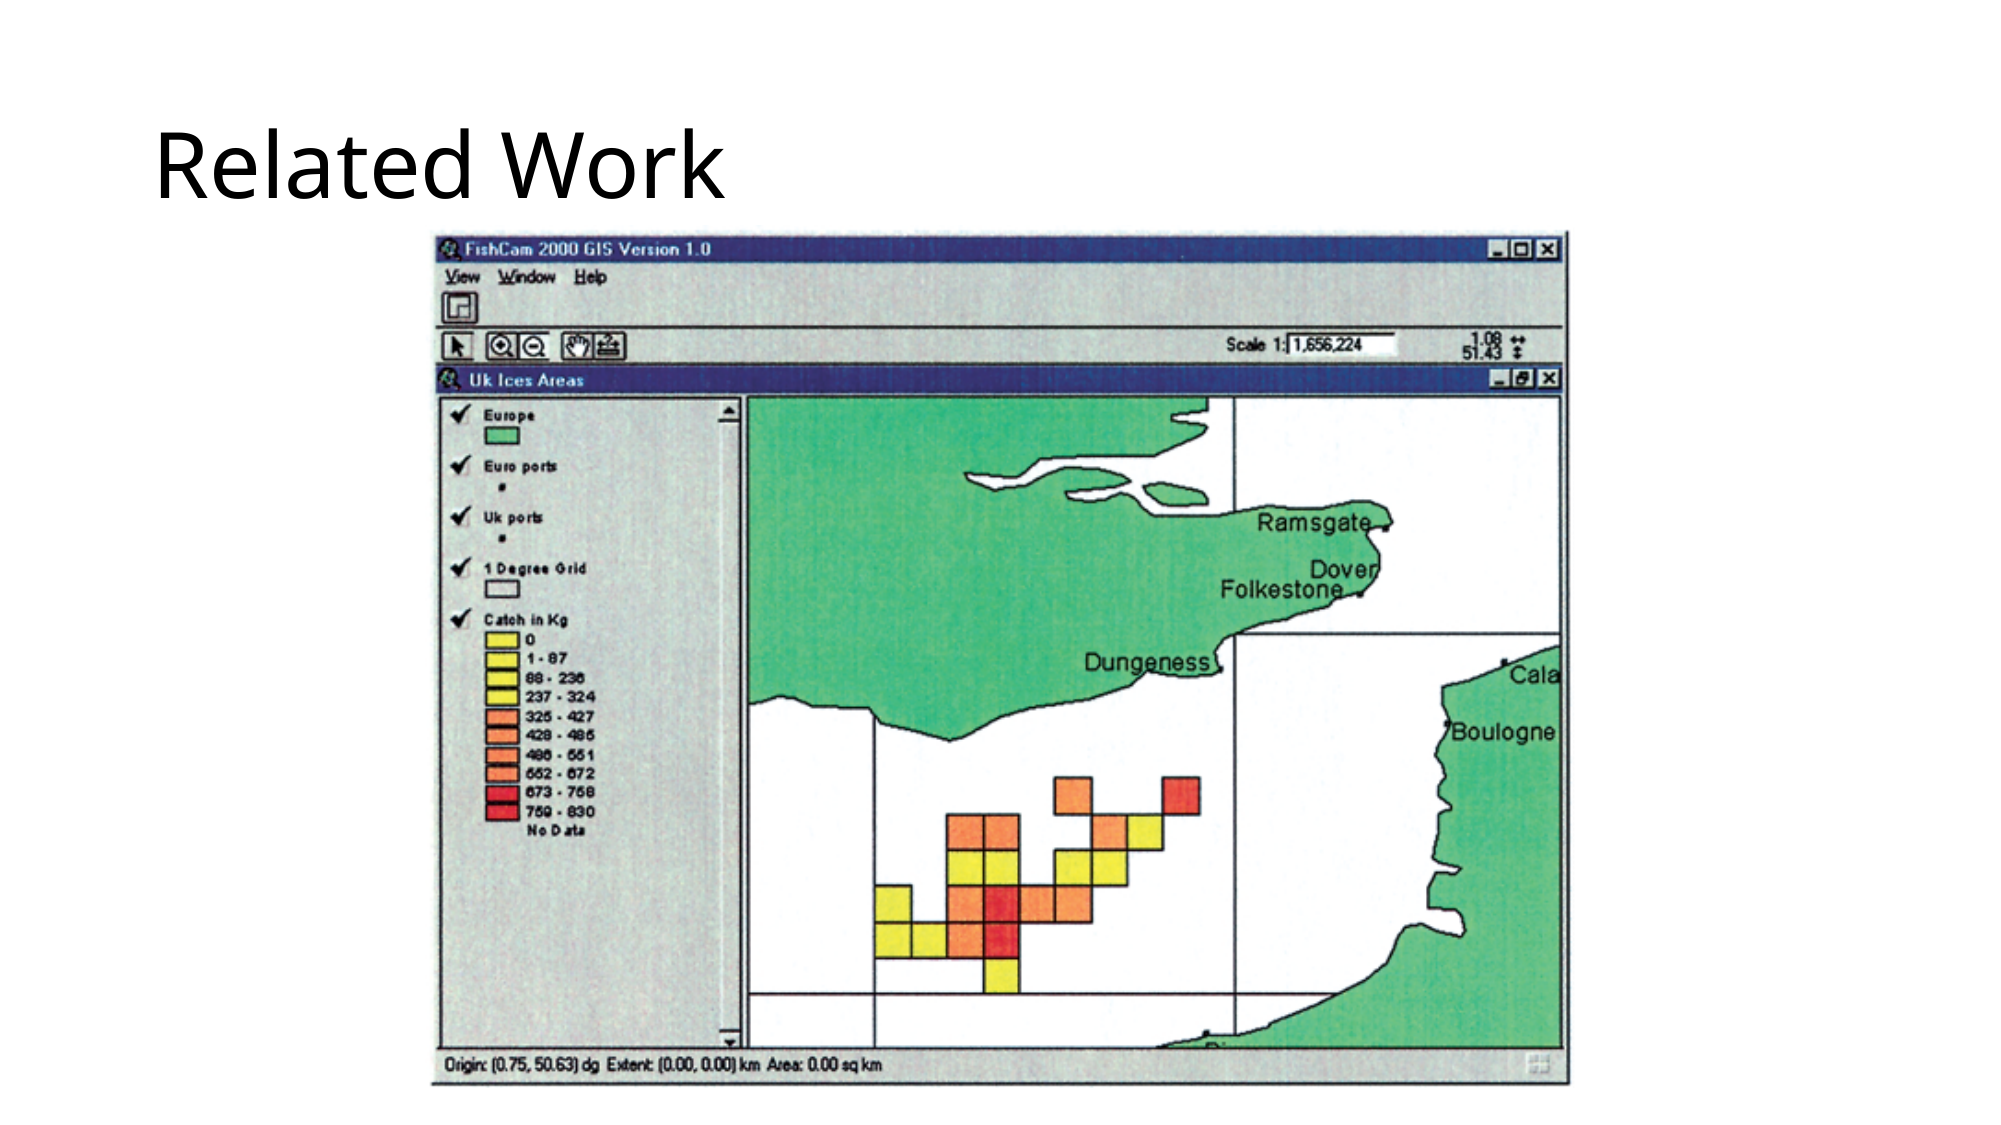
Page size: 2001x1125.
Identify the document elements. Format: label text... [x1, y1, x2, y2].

picture [425, 225, 1575, 1088]
title Related Work [137, 59, 1863, 278]
